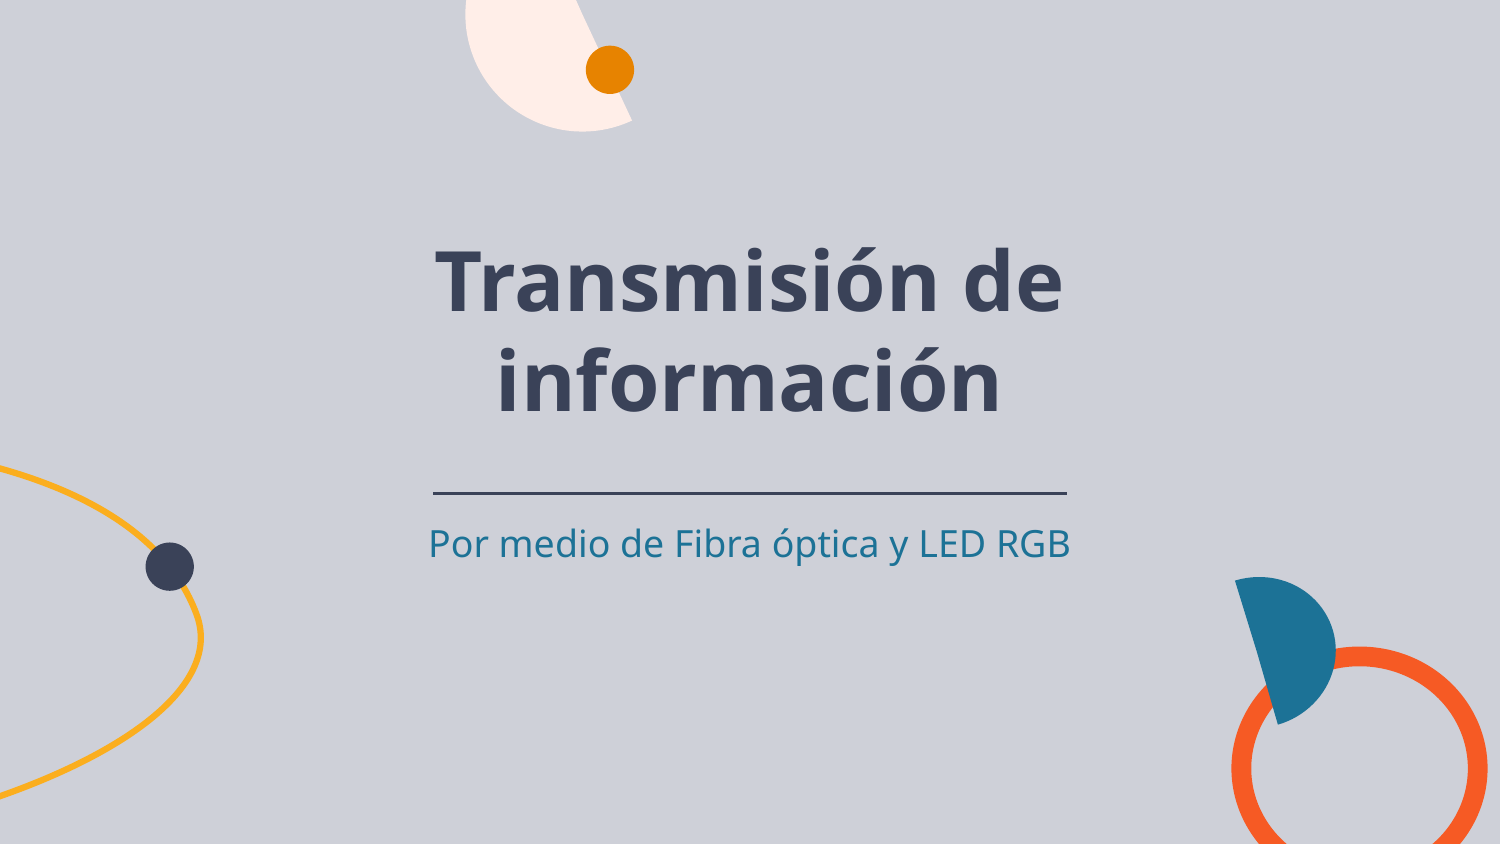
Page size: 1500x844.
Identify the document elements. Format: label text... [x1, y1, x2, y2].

title Transmisión de información [279, 170, 1221, 487]
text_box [427, 0, 738, 170]
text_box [0, 426, 251, 844]
subtitle Por medio de Fibra óptica y LED RGB [336, 508, 1163, 577]
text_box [1151, 566, 1494, 844]
